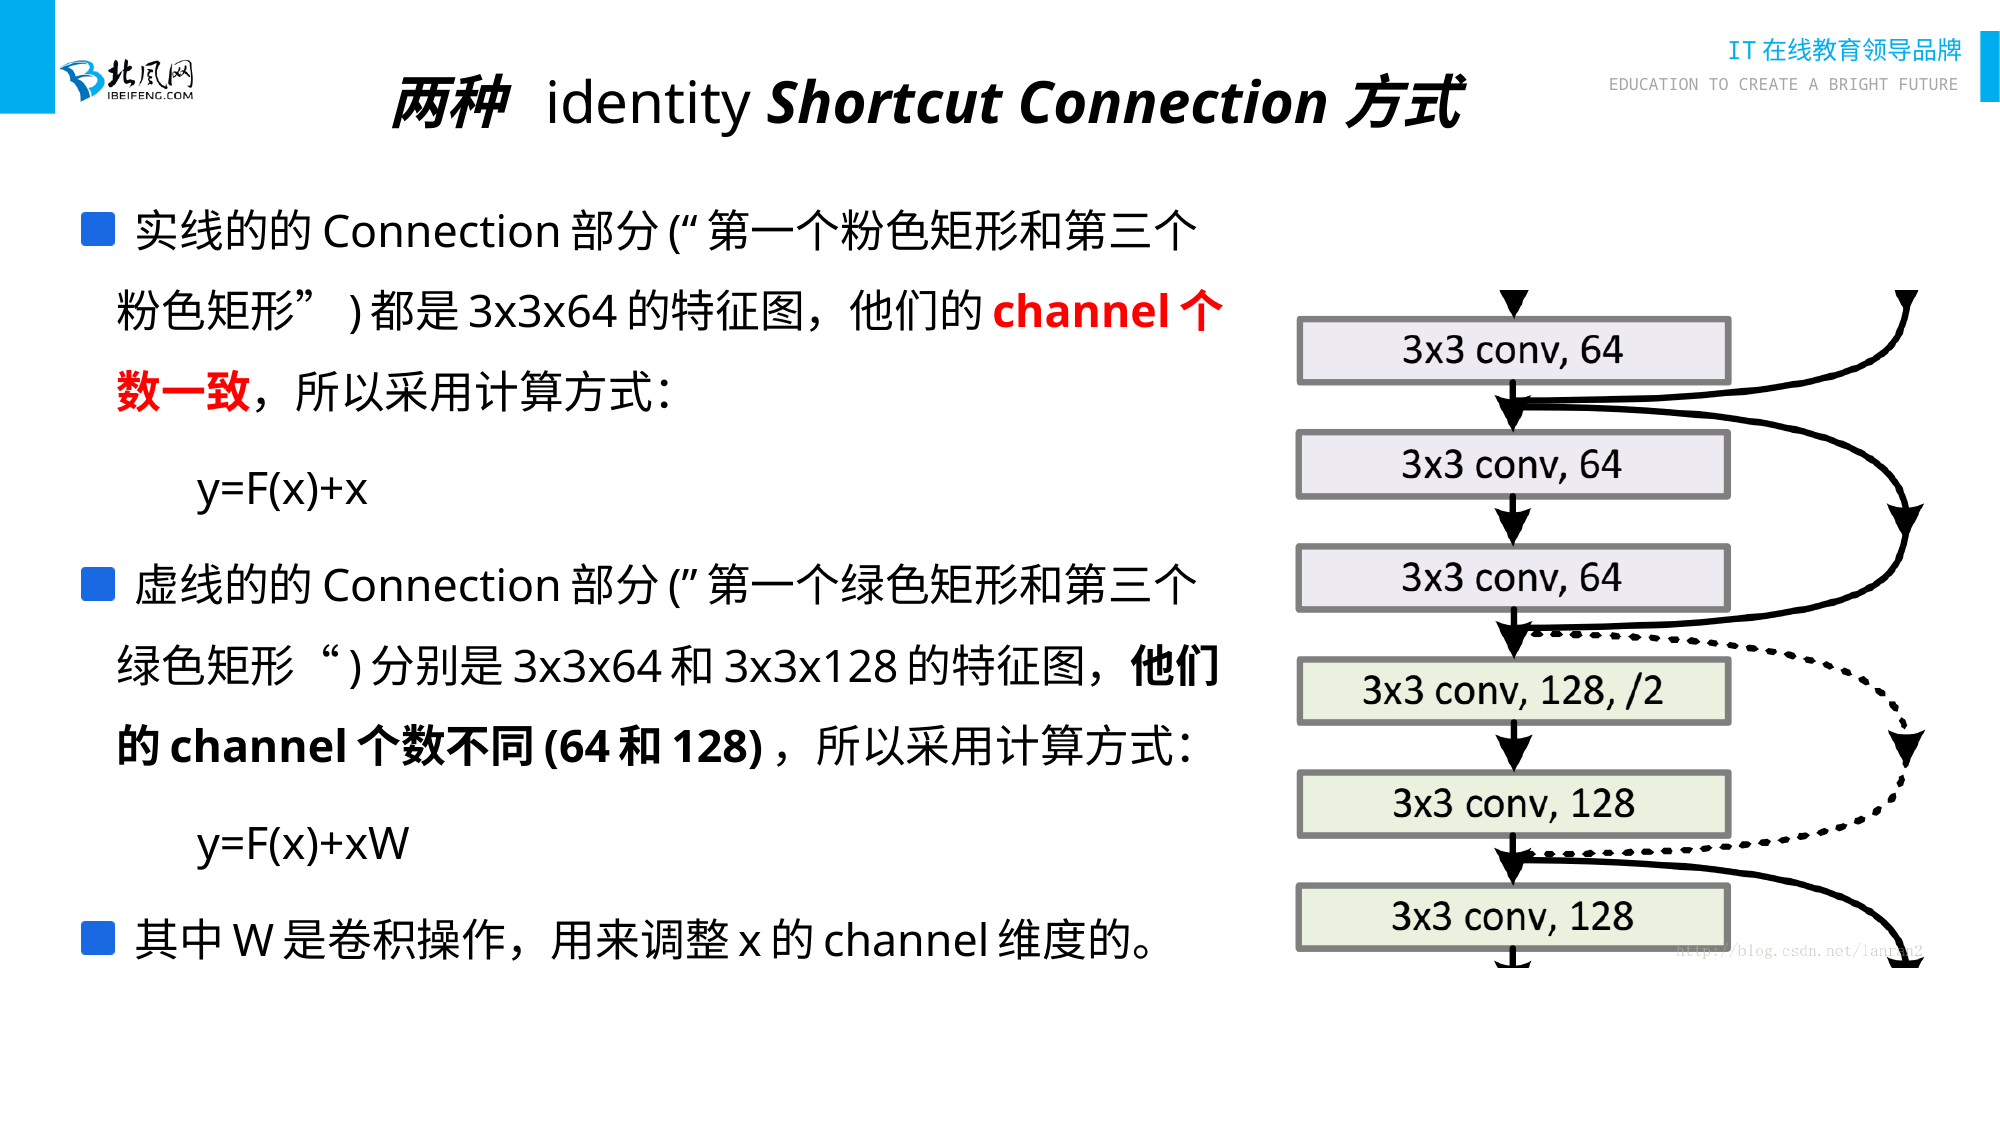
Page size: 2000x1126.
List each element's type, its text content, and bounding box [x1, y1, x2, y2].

picture [81, 921, 115, 955]
picture [1283, 290, 1933, 968]
picture [81, 567, 115, 601]
text_box 实线的的Connection部分(“第一个粉色矩形和第三个粉色矩形”)都是3x3x64的特征图，他们的channel个数一致，所以采用计算方式： y=F(x)+x 虚线的的Connection部分(”第一个绿色矩形和第三个绿色矩形“)分别是3x3x64和3x3x128的特征图，他们的channel个数不同(64和128)，所以采用计算方式： y=F(x)+xW 其中W是卷积操作，用来调整x的channel维度的。 [66, 168, 1248, 1047]
picture [81, 212, 115, 246]
picture [56, 54, 198, 103]
title 两种 identity Shortcut Connection方式 [255, 42, 1606, 167]
